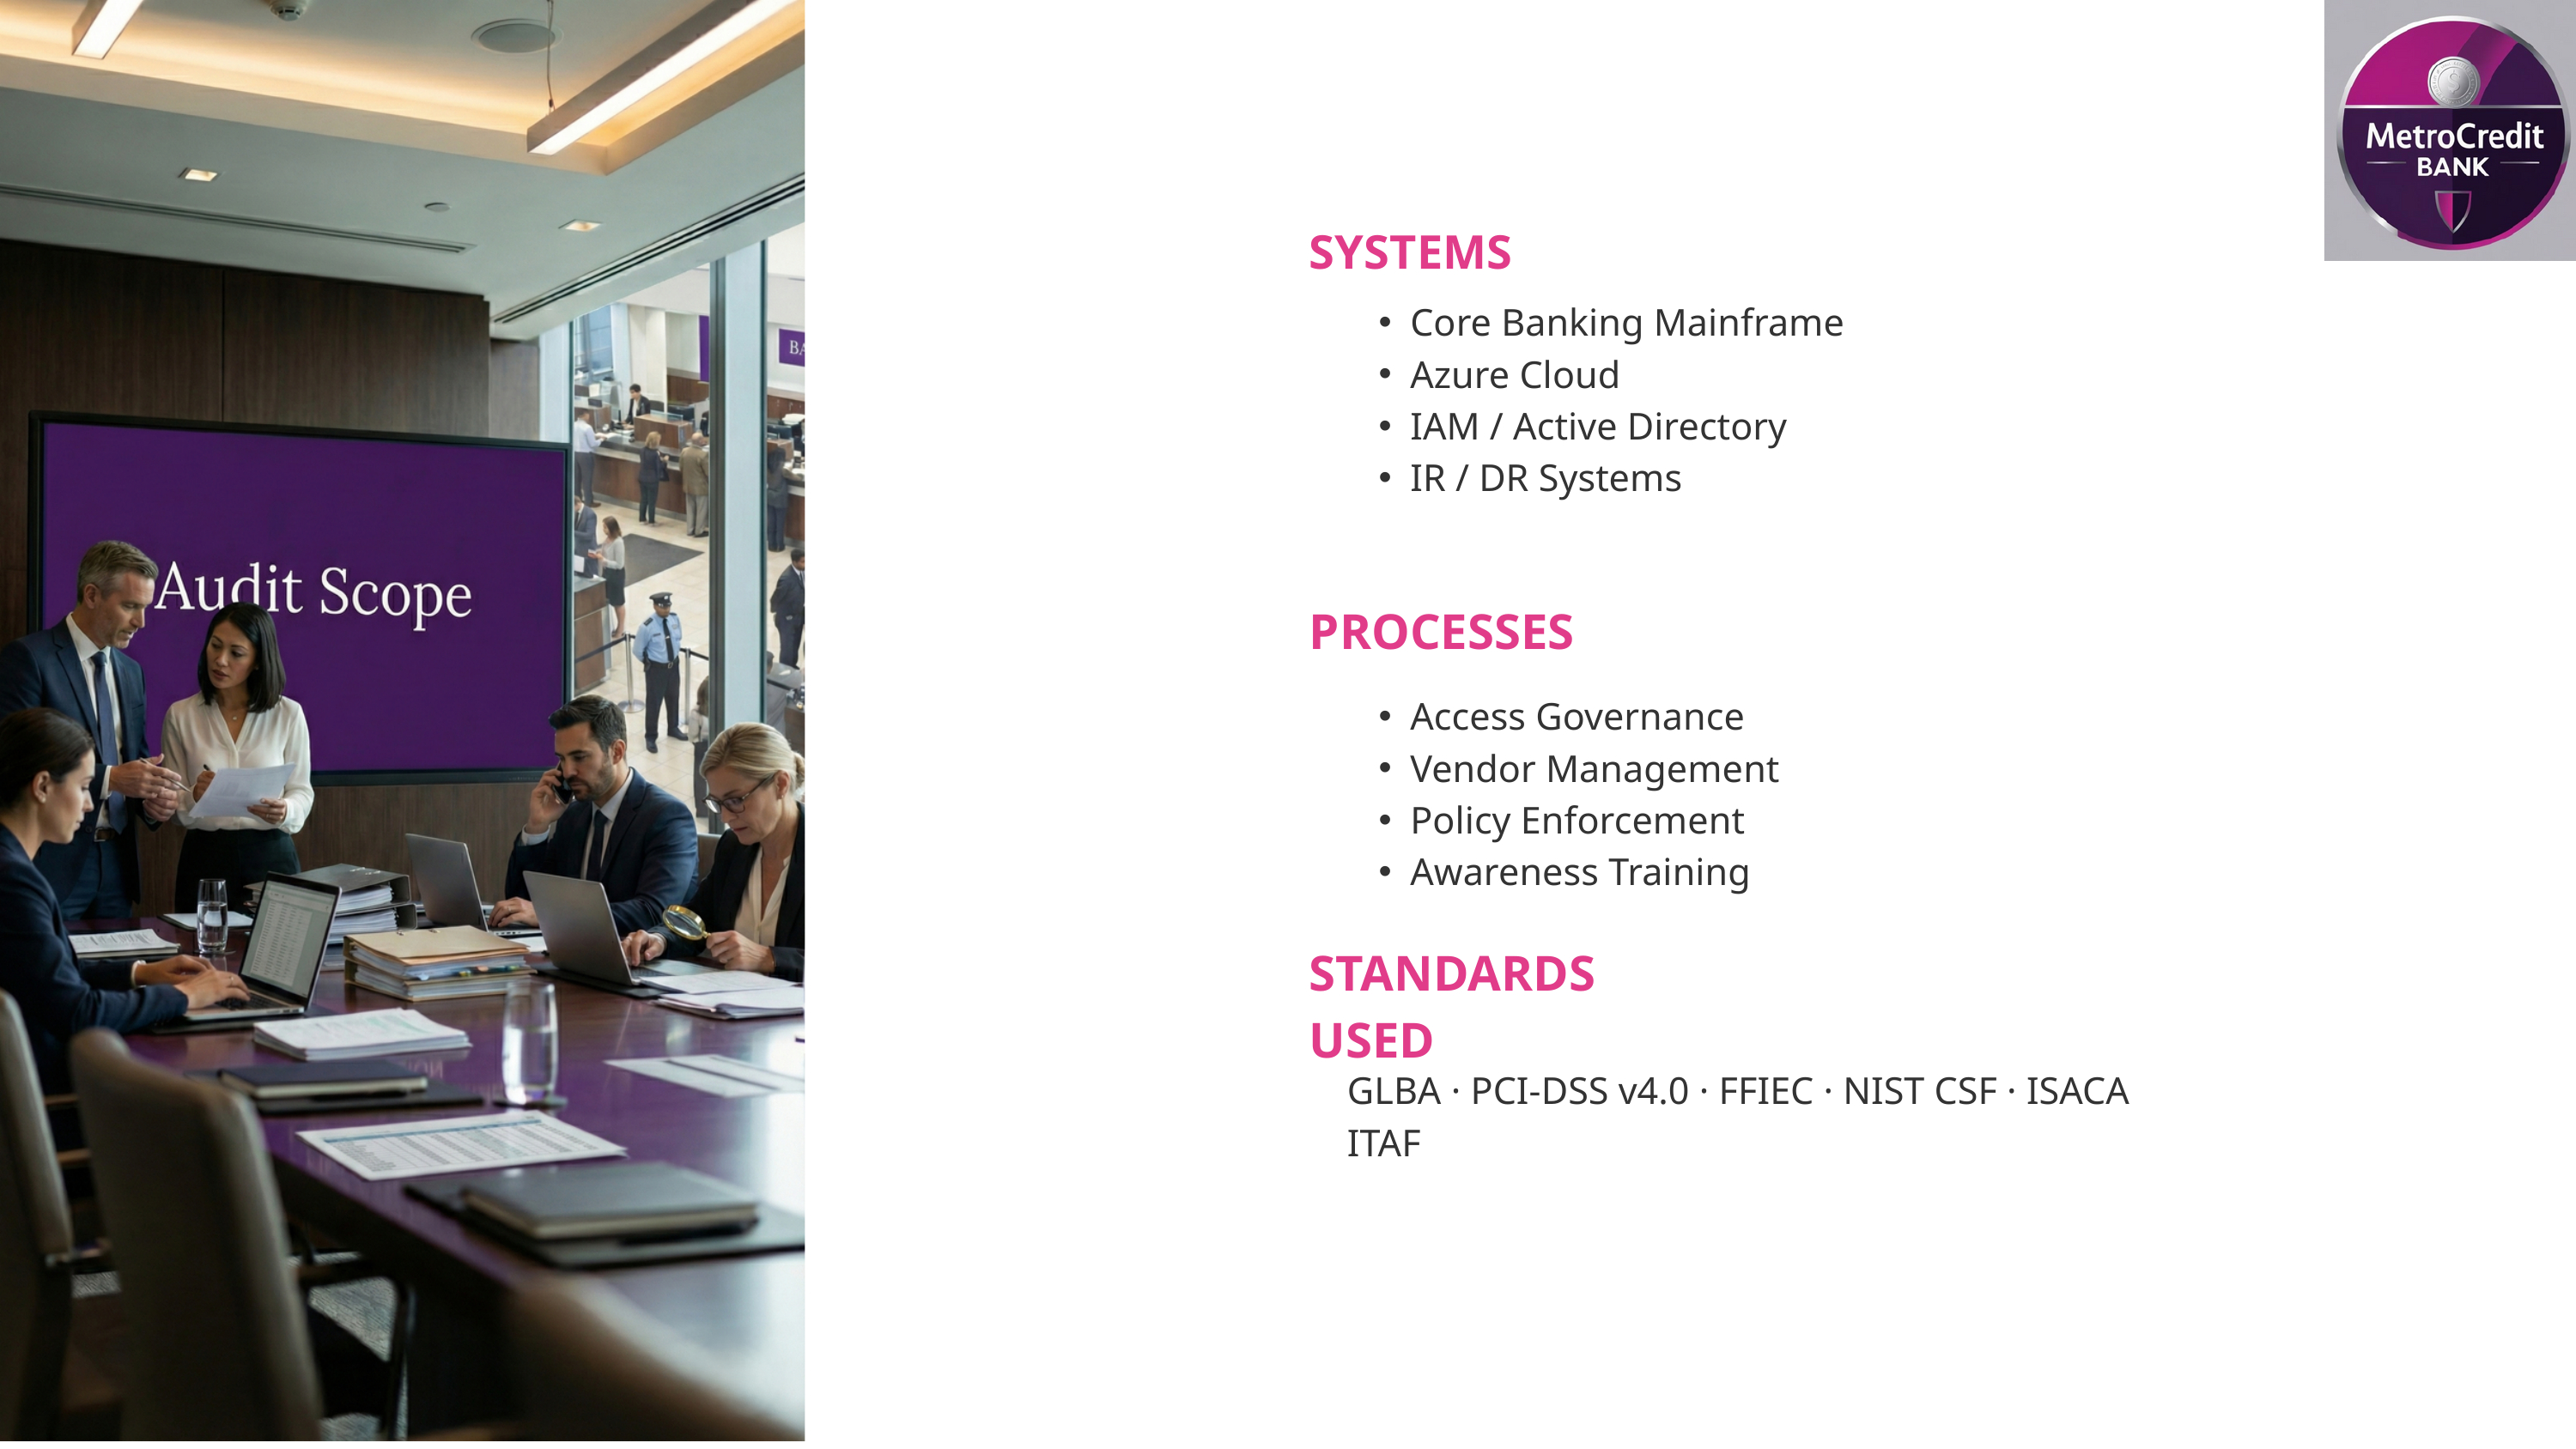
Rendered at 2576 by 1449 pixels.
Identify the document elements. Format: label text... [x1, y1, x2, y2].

text_box [0, 0, 805, 1441]
text_box Access Governance Vendor Management Policy Enforcement Awareness Training [1346, 727, 2360, 945]
text_box SYSTEMS [1309, 213, 2323, 279]
text_box STANDARDS USED [1309, 932, 1726, 1069]
text_box GLBA · PCI-DSS v4.0 · FFIEC · NIST CSF · ISACA ITAF [1346, 1059, 2210, 1164]
text_box [2324, 0, 2576, 261]
text_box Core Banking Mainframe Azure Cloud IAM / Active Directory IR / DR Systems [1346, 291, 2360, 551]
text_box PROCESSES [1309, 591, 2360, 727]
